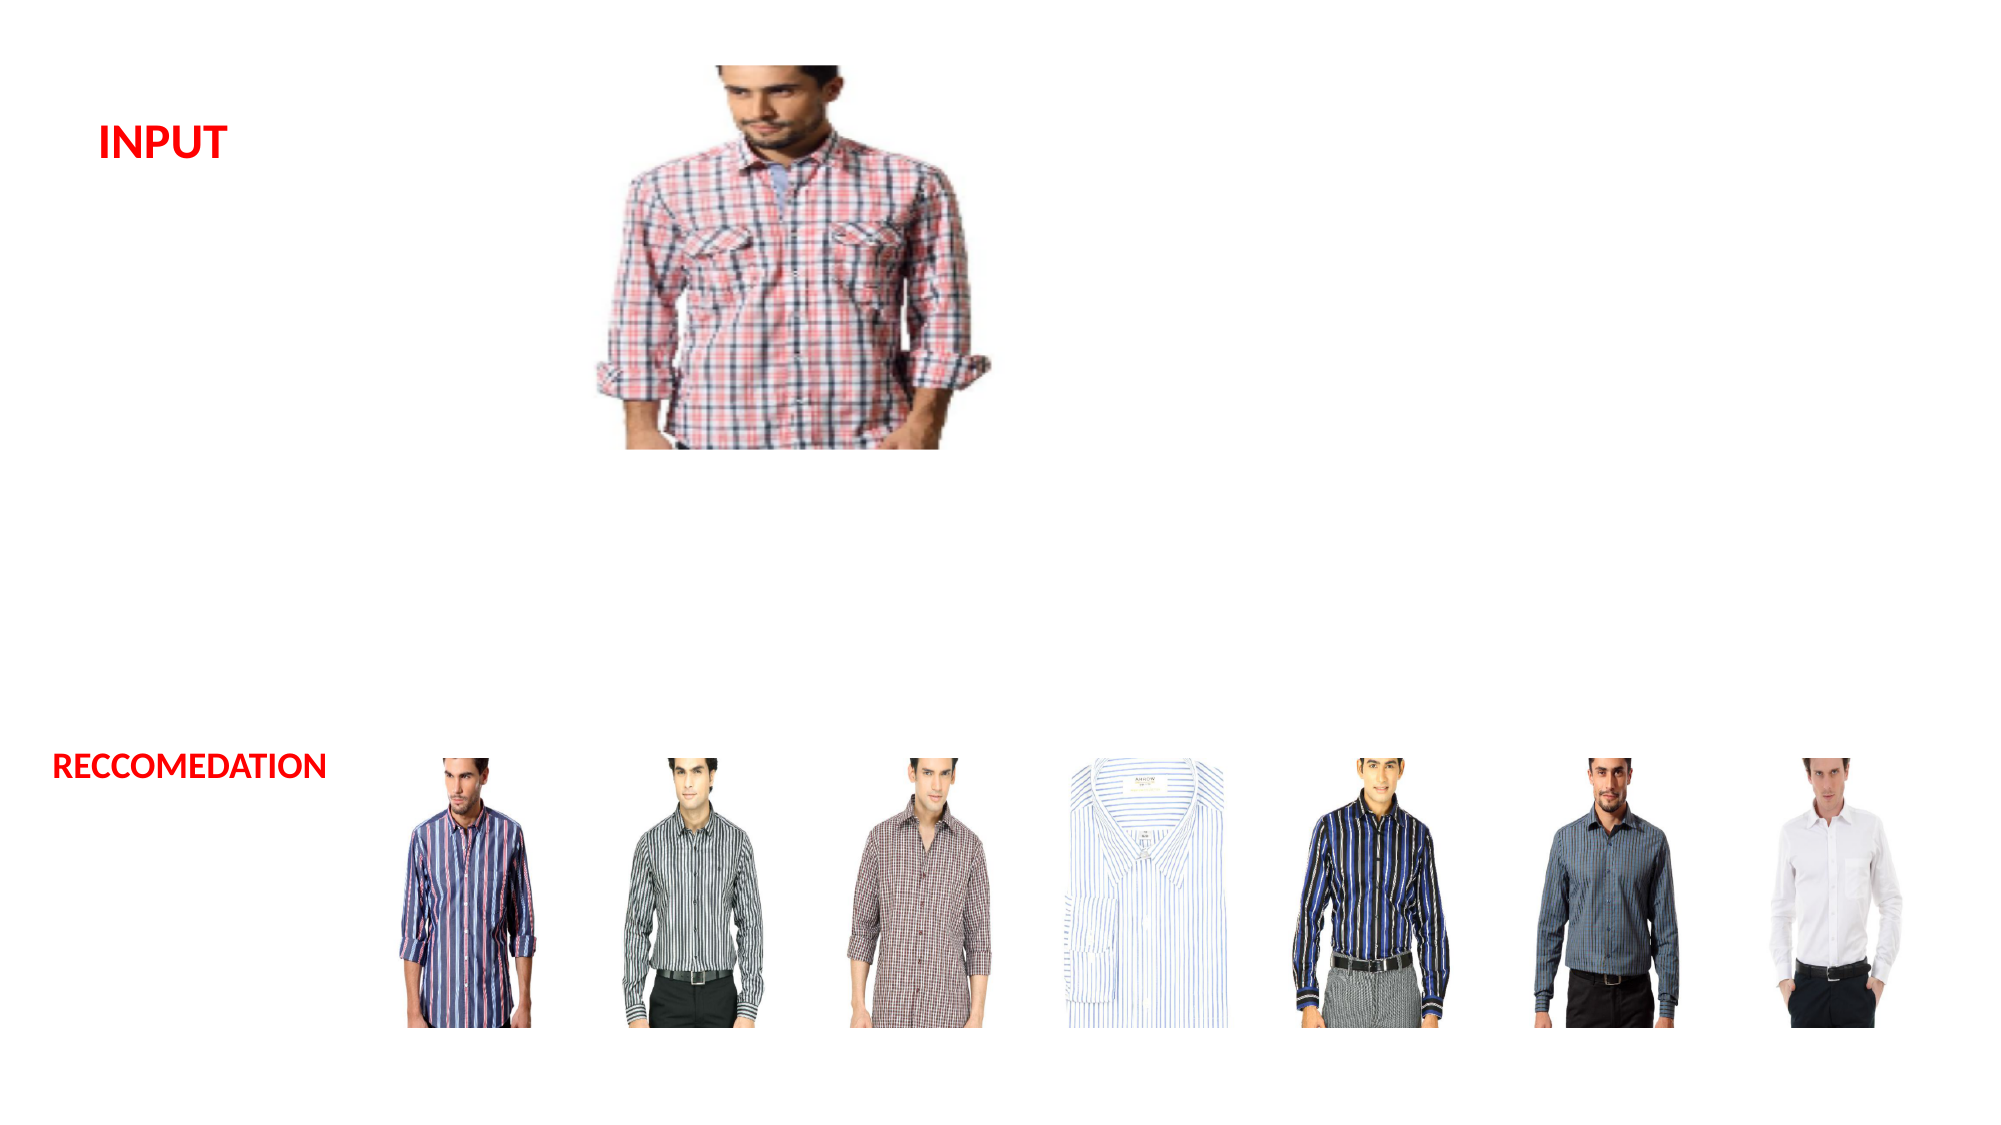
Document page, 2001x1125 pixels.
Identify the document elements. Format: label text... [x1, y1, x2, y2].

picture [351, 749, 1944, 1039]
text_box INPUT [53, 100, 285, 176]
picture [486, 56, 1095, 460]
text_box RECCOMEDATION [21, 733, 375, 794]
